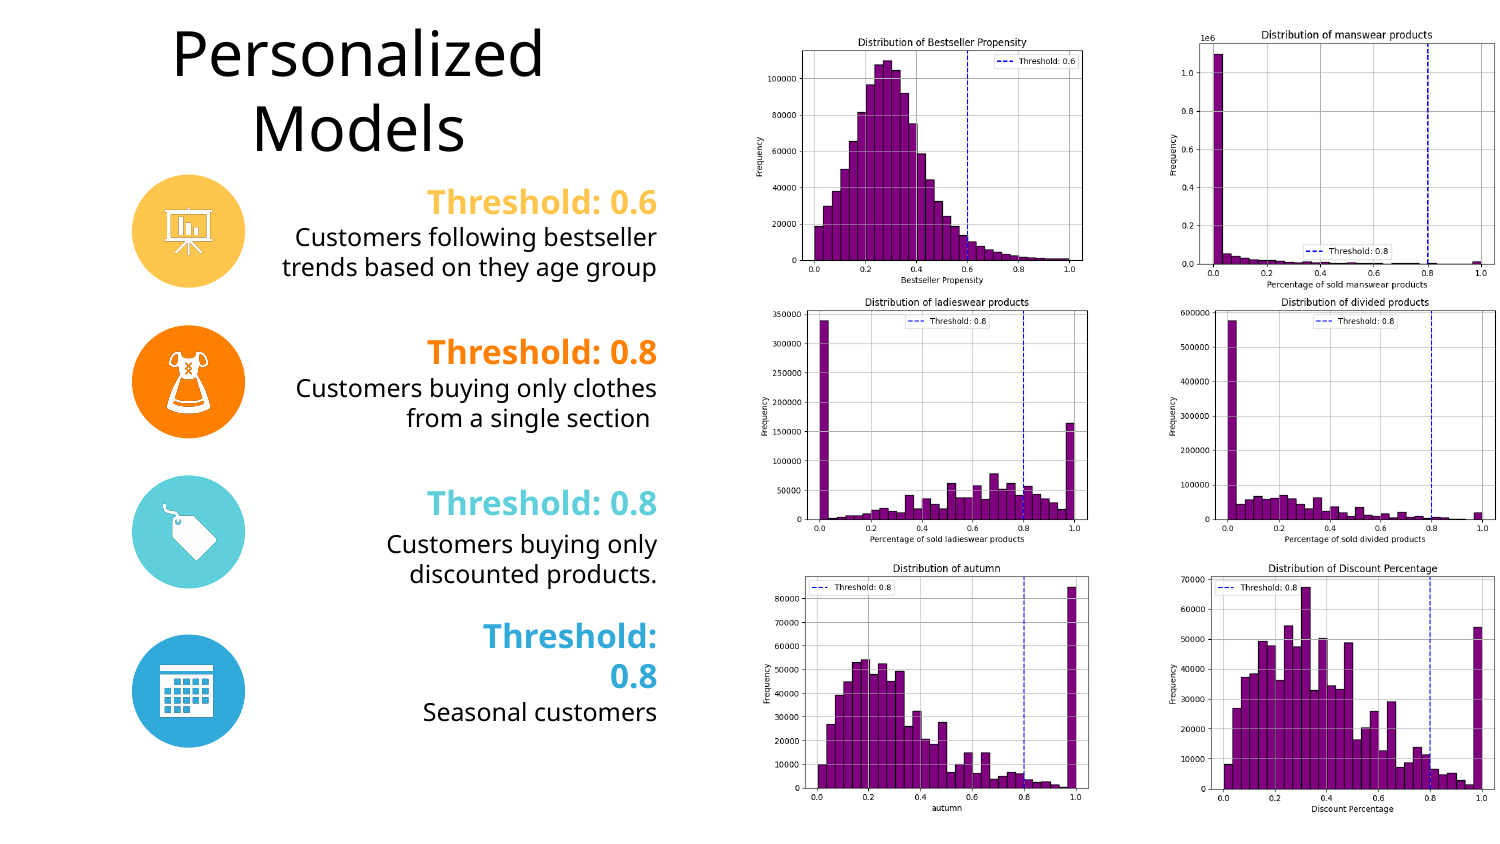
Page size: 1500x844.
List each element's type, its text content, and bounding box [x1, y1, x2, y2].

picture [1163, 558, 1500, 819]
text_box Personalized Models [45, 49, 673, 129]
text_box Threshold: 0.8 [411, 330, 673, 371]
text_box Threshold: 0.6 [411, 180, 673, 221]
text_box [131, 475, 246, 589]
picture [749, 32, 1087, 290]
text_box Threshold: 0.8 [424, 634, 673, 675]
text_box Customers buying only clothes from a single section [266, 371, 673, 433]
text_box Seasonal customers [266, 675, 673, 748]
text_box Customers following bestseller trends based on they age group [266, 221, 673, 283]
picture [757, 557, 1094, 818]
text_box Customers buying only discounted products. [266, 522, 673, 594]
picture [153, 347, 224, 418]
picture [149, 653, 224, 729]
text_box [131, 325, 246, 439]
picture [157, 200, 220, 262]
text_box [131, 174, 246, 288]
text_box [131, 634, 246, 748]
picture [153, 495, 226, 568]
picture [754, 292, 1092, 549]
text_box Threshold: 0.8 [411, 481, 673, 522]
picture [1163, 24, 1500, 549]
